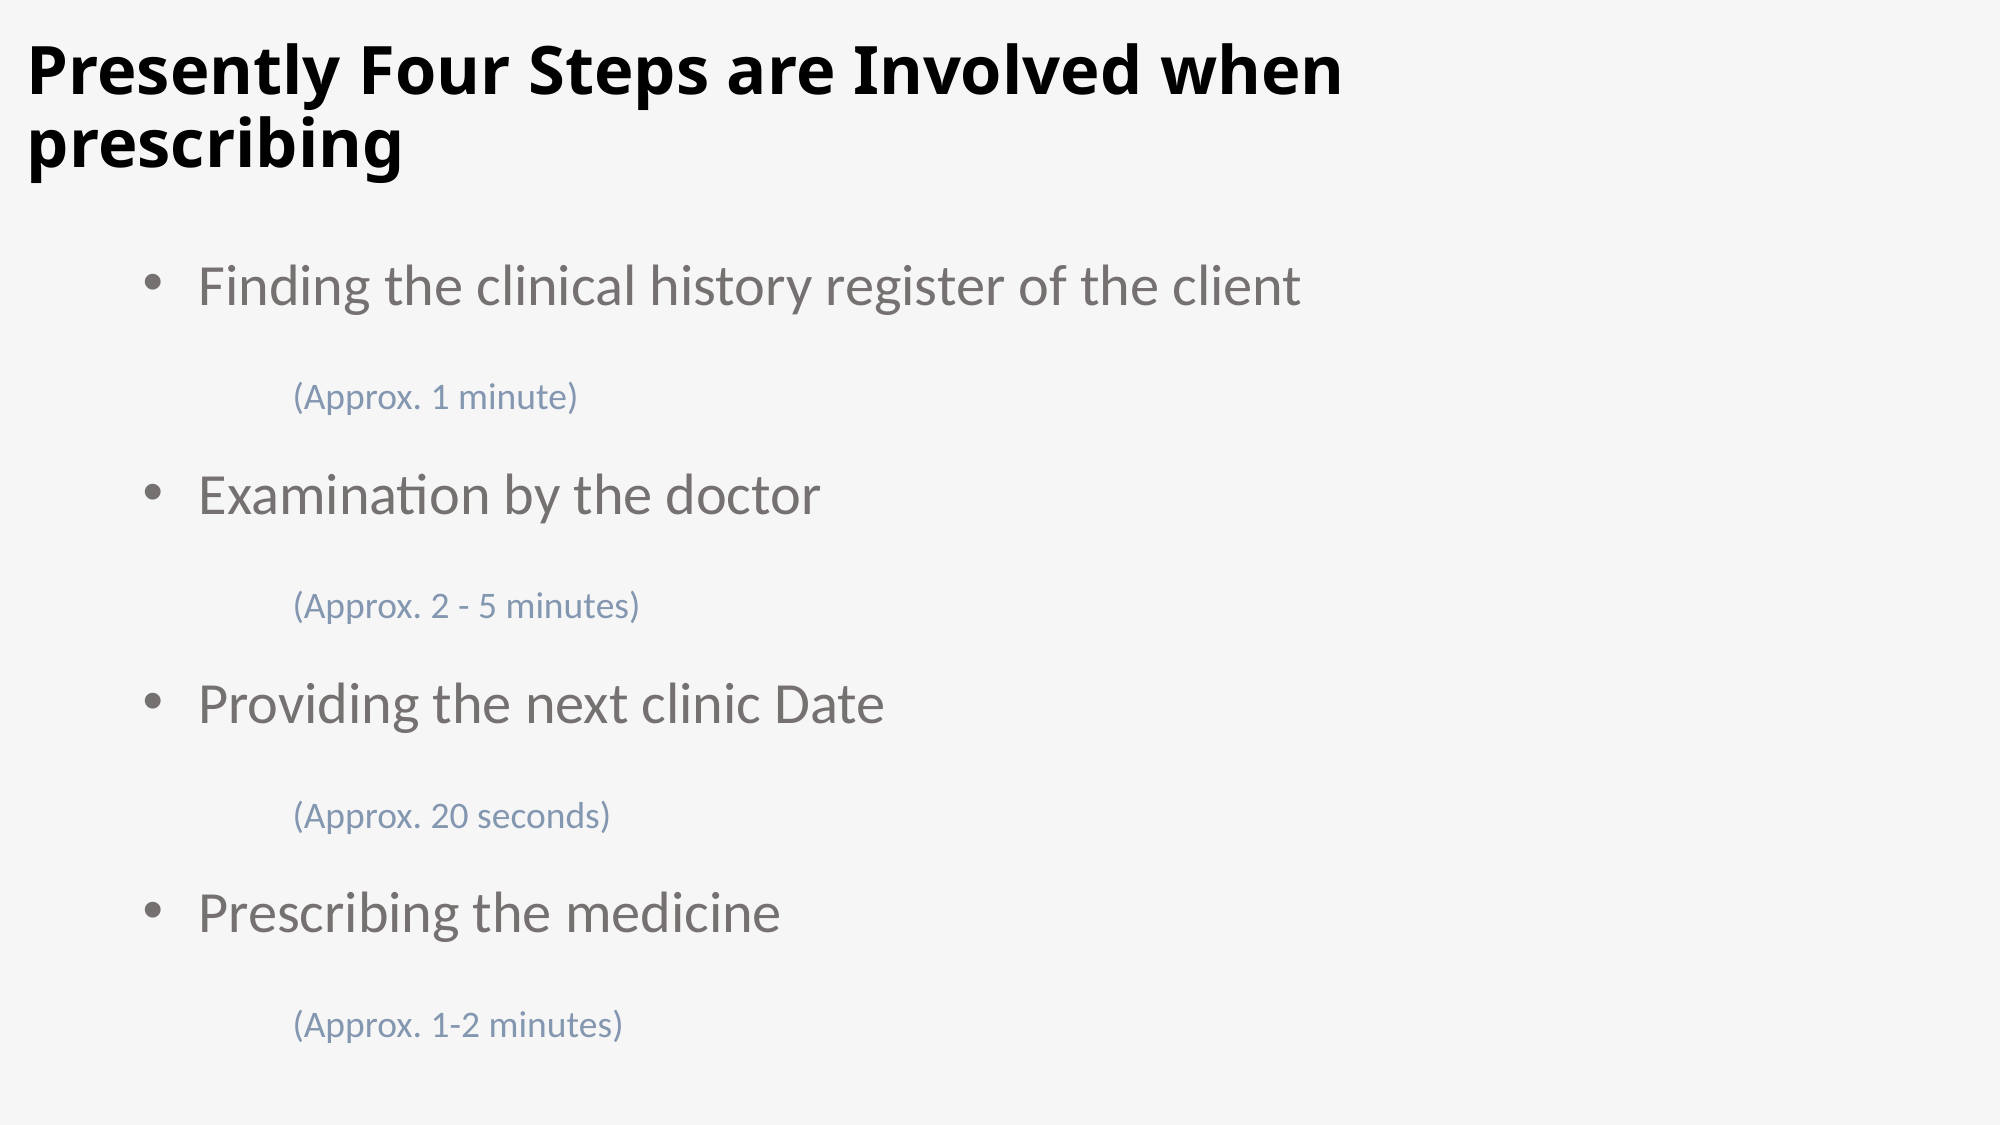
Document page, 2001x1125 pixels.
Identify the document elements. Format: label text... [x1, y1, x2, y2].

title Presently Four Steps are Involved when prescribing [11, 26, 1744, 299]
subtitle Finding the clinical history register of the client (Approx. 1 minute) Examination by the doctor (Approx. 2 - 5 minutes) Providing the next clinic Date (Approx. 20 seconds) Prescribing the medicine (Approx. 1-2 minutes) [127, 225, 1628, 1125]
